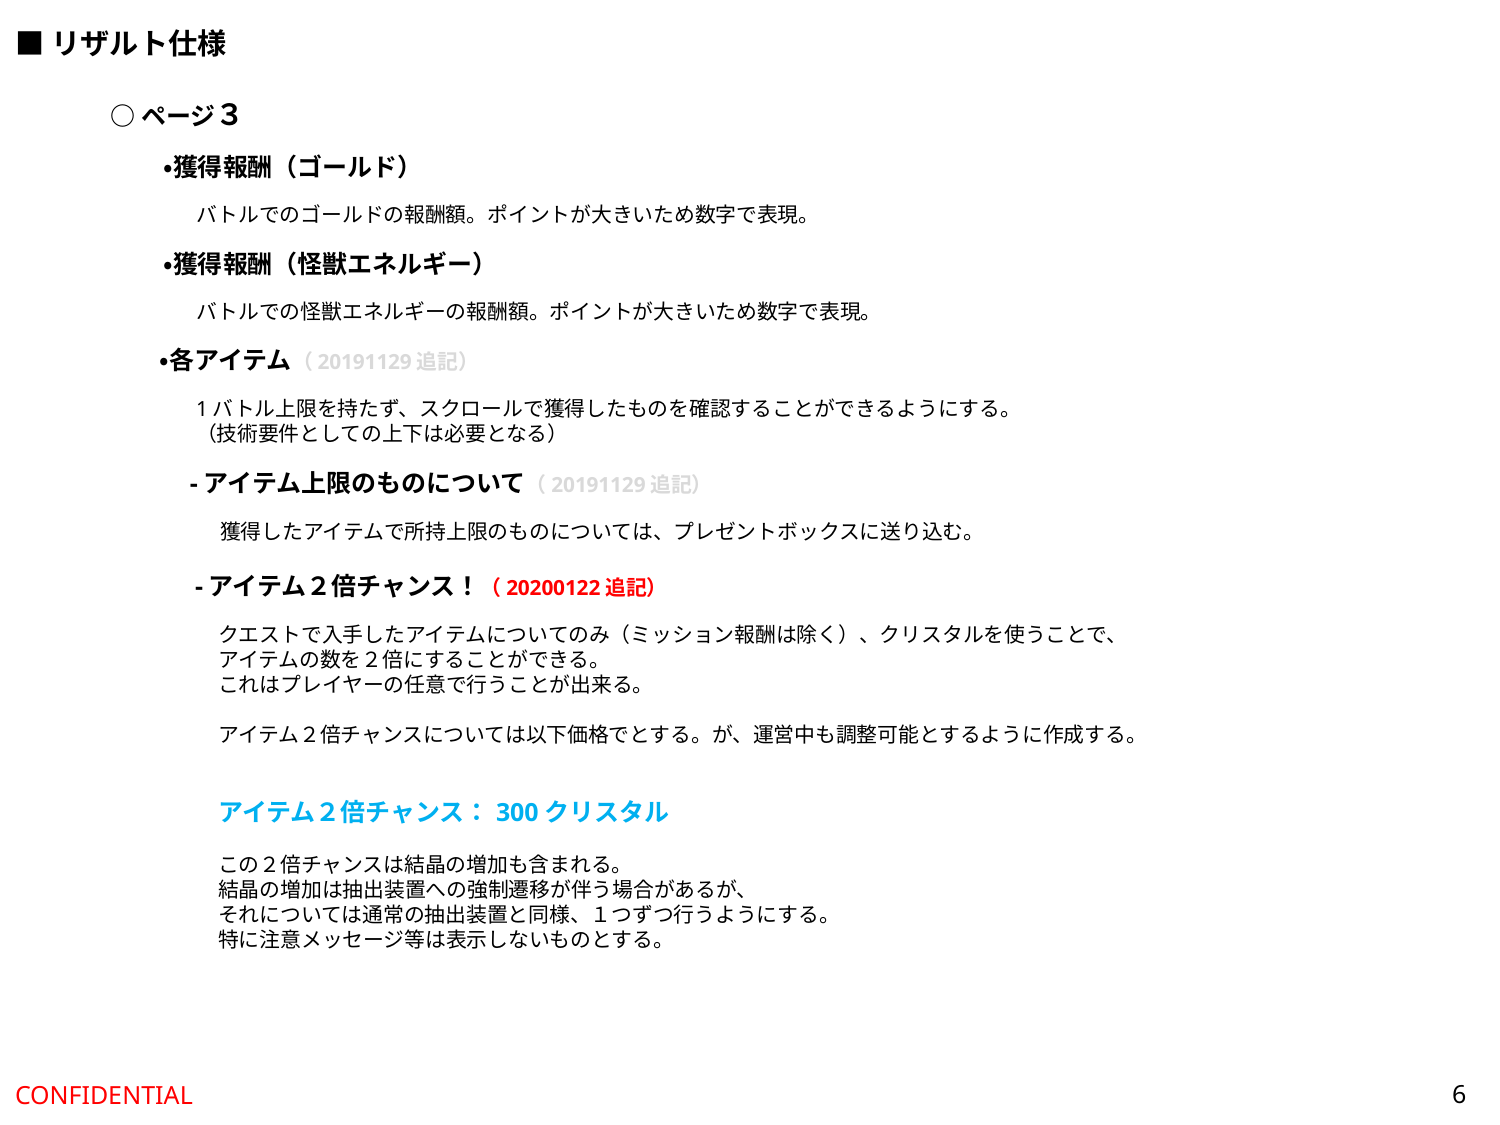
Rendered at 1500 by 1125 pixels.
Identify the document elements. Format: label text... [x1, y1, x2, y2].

text_box バトルでのゴールドの報酬額。ポイントが大きいため数字で表現。 [181, 194, 835, 235]
text_box ■リザルト仕様 [0, 17, 242, 68]
text_box クエストで入手したアイテムについてのみ（ミッション報酬は除く）、クリスタルを使うことで、 アイテムの数を２倍にすることができる。 これはプレイヤーの任意で行うことが出来る。 アイテム２倍チャンスについては以下価格でとする。が、運営中も調整可能とするように作成する。 アイテム２倍チャンス：300クリスタル この２倍チャンスは結晶の増加も含まれる。 結晶の増加は抽出装置への強制遷移が伴う場合があるが、 それについては通常の抽出装置と同様、１つずつ行うようにする。 特に注意メッセージ等は表示しないものとする。 [203, 614, 1162, 984]
text_box -アイテム２倍チャンス！（20200122追記） [180, 563, 683, 608]
text_box ○ページ３ [95, 88, 260, 139]
text_box ・各アイテム（20191129追記） [145, 336, 494, 382]
text_box ・獲得報酬（怪獣エネルギー） [148, 241, 514, 286]
text_box バトルでの怪獣エネルギーの報酬額。ポイントが大きいため数字で表現。 [181, 291, 897, 332]
text_box 獲得したアイテムで所持上限のものについては、プレゼントボックスに送り込む。 [205, 511, 1000, 551]
text_box -アイテム上限のものについて（20191129追記） [175, 460, 728, 505]
slide_number 6 [1143, 1065, 1482, 1125]
text_box 1バトル上限を持たず、スクロールで獲得したものを確認することができるようにする。 （技術要件としての上下は必要となる） [181, 388, 1036, 454]
text_box ・獲得報酬（ゴールド） [148, 144, 438, 189]
footer CONFIDENTIAL [0, 1065, 507, 1125]
